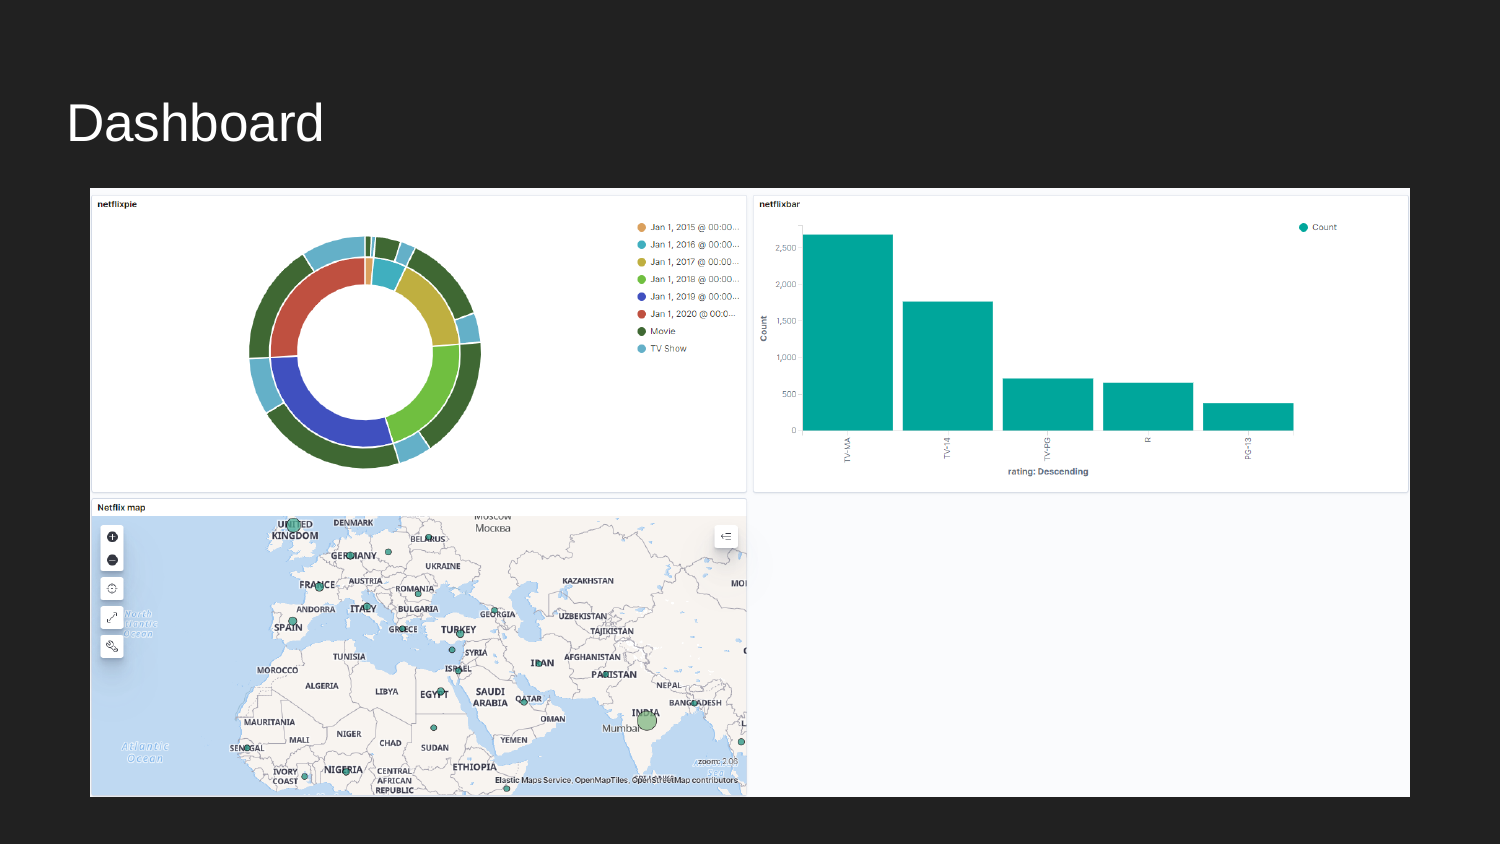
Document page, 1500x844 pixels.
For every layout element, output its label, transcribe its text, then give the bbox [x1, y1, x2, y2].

title Dashboard [51, 72, 1449, 167]
picture [90, 188, 1410, 798]
